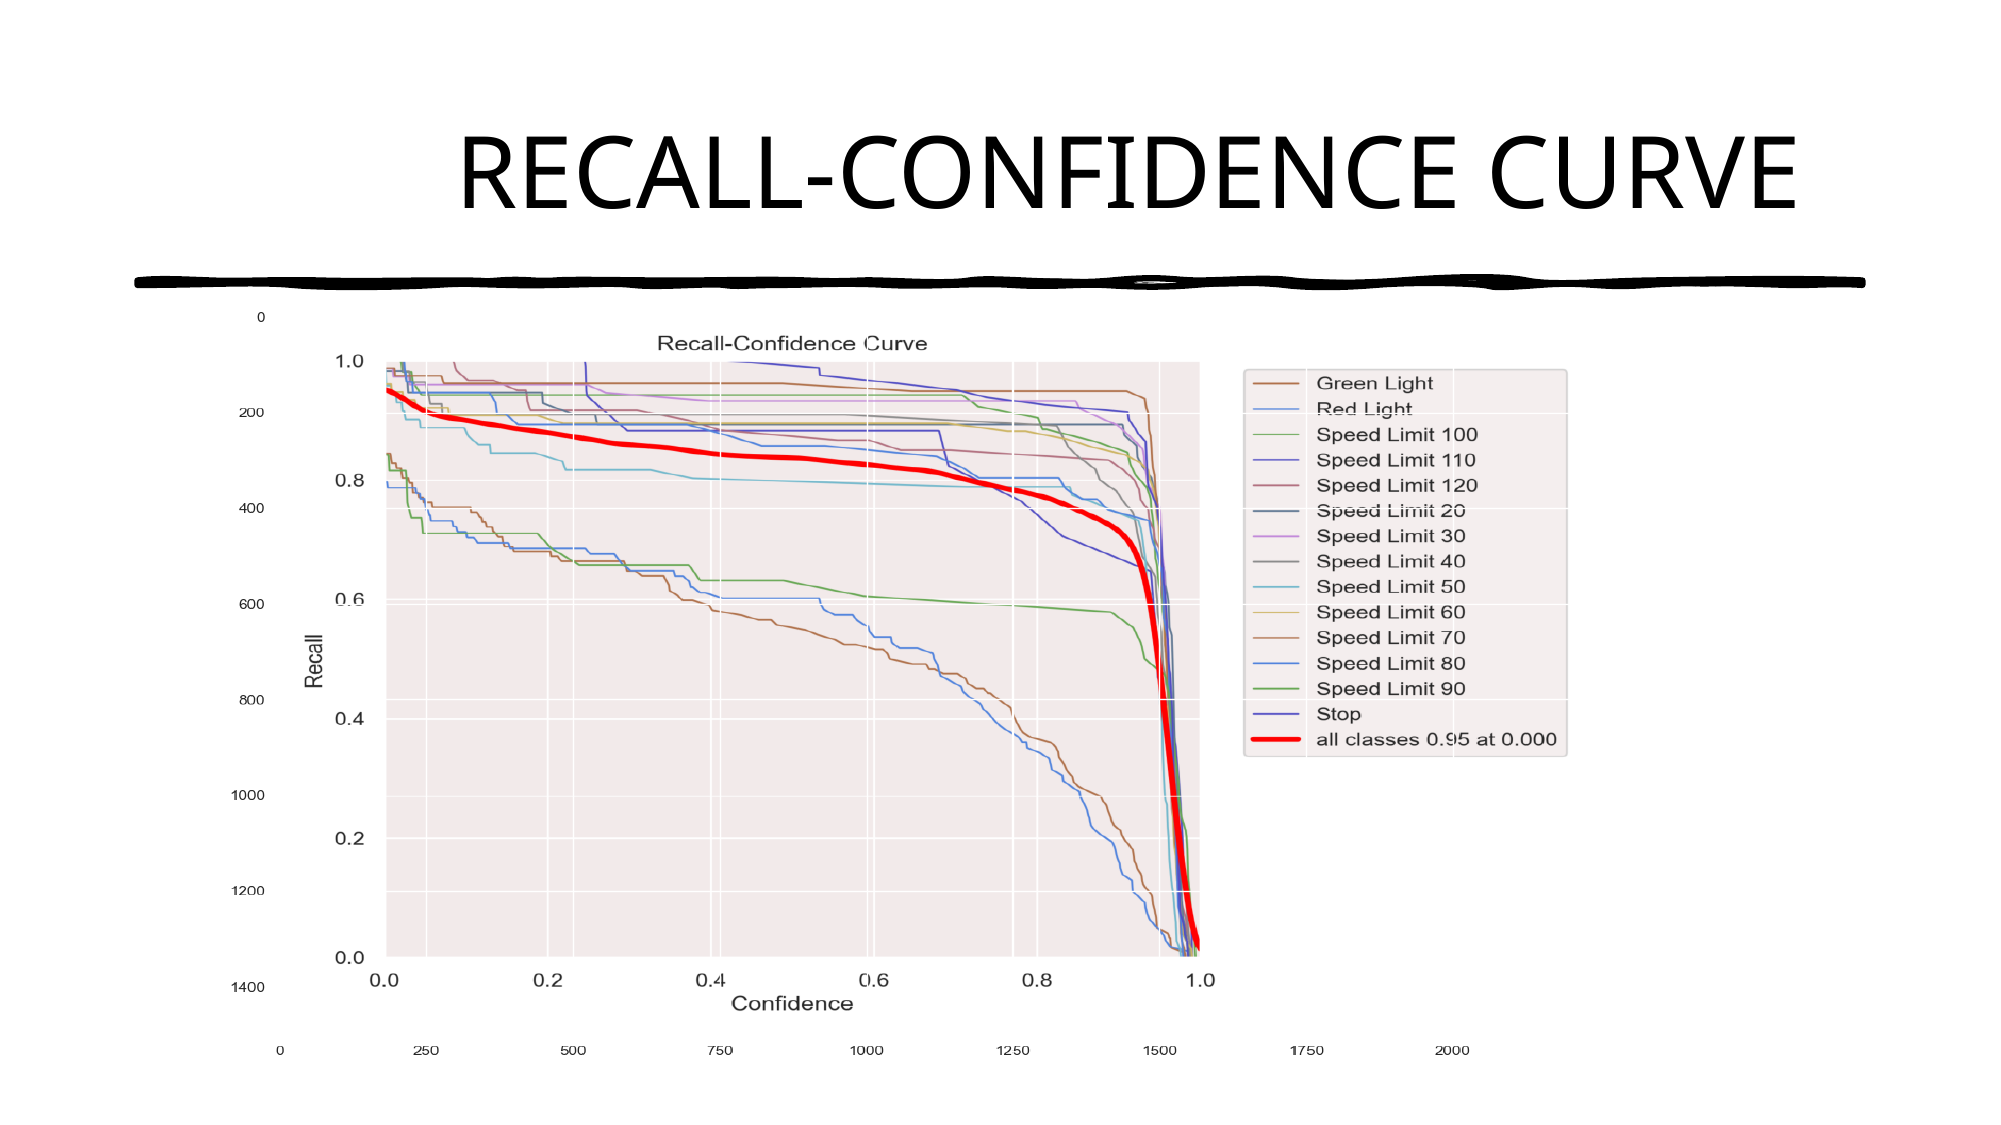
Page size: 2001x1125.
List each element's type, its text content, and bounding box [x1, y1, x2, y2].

title RECALL-CONFIDENCE CURVE [440, 59, 1850, 278]
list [219, 303, 1610, 1066]
